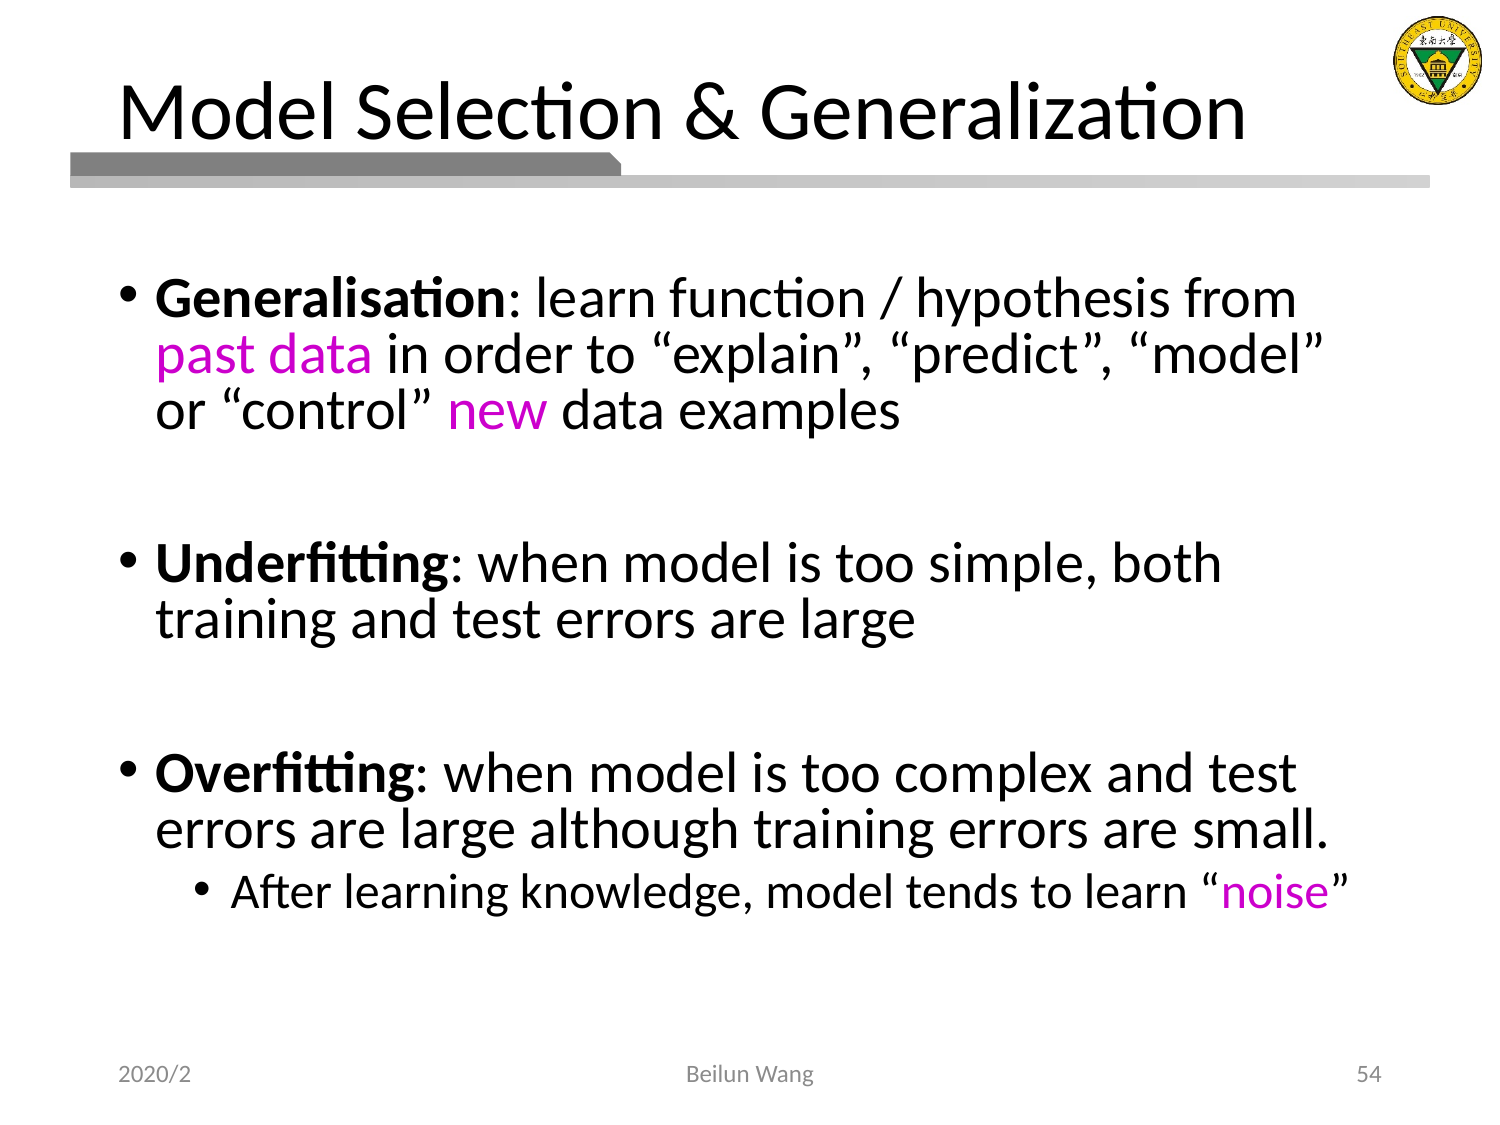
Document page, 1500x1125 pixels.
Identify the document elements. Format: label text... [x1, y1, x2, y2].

list Generalisation: learn function / hypothesis from past data in order to “explain”, “predict”, “model” or “control” new data examples Underfitting: when model is too simple, both training and test errors are large Overfitting: when model is too complex and test errors are large although training errors are small. After learning knowledge, model tends to learn “noise” [103, 264, 1397, 1014]
title Model Selection & Generalization [103, 59, 1361, 156]
slide_number 54 [1059, 1042, 1397, 1103]
picture [1393, 16, 1482, 105]
footer Beilun Wang [496, 1042, 1004, 1103]
slide_number 2020/2 [103, 1042, 441, 1103]
